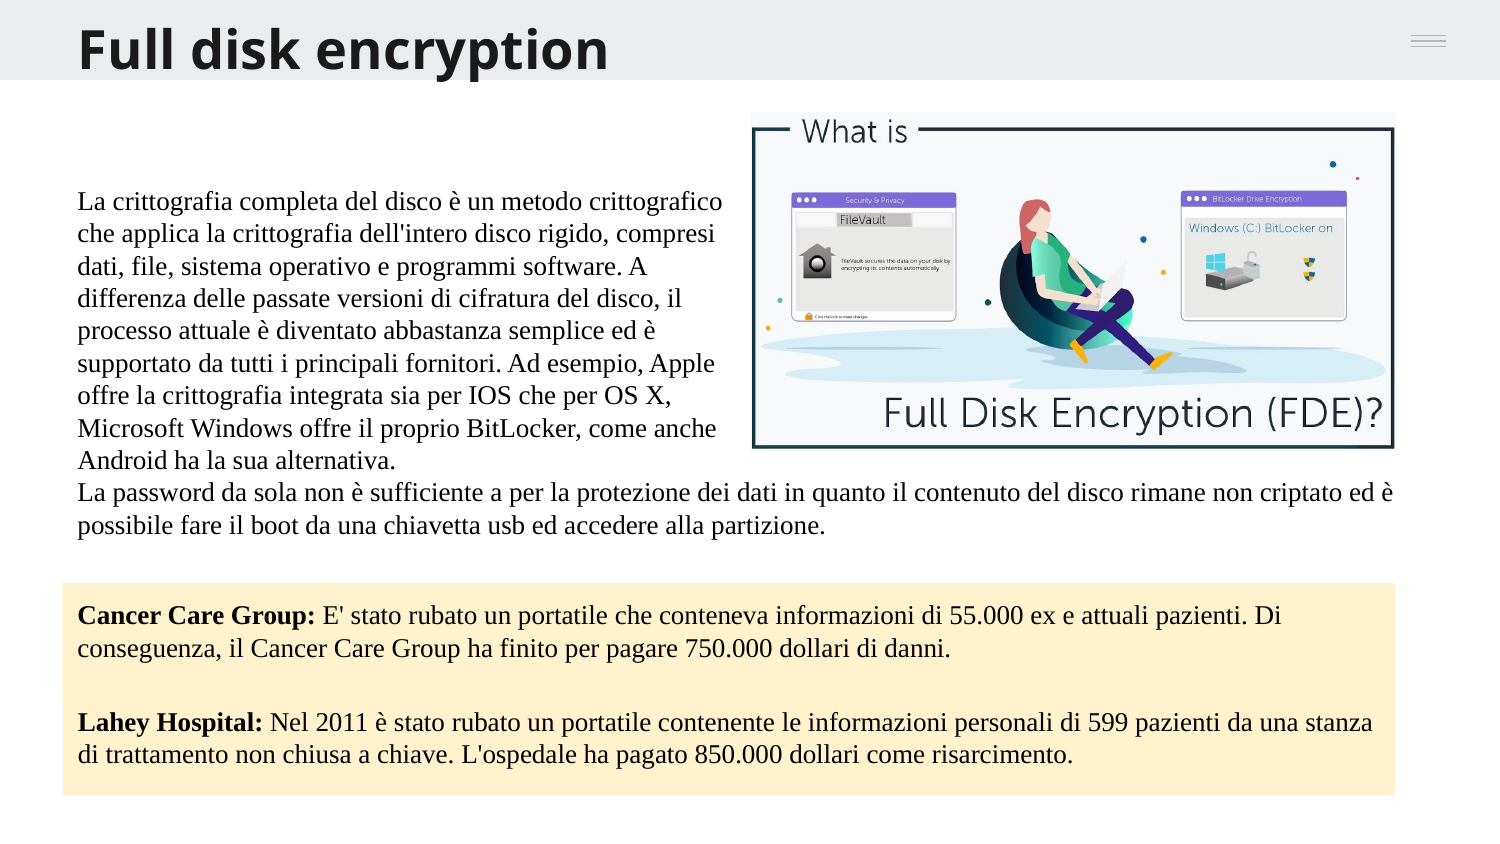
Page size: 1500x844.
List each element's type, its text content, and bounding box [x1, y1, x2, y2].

title Full disk encryption [62, 0, 1325, 88]
text_box La crittografia completa del disco è un metodo crittografico che applica la crittografia dell'intero disco rigido, compresi dati, file, sistema operativo e programmi software. A differenza delle passate versioni di cifratura del disco, il processo attuale è diventato abbastanza semplice ed è supportato da tutti i principali fornitori. Ad esempio, Apple offre la crittografia integrata sia per IOS che per OS X, Microsoft Windows offre il proprio BitLocker, come anche Android ha la sua alternativa. [62, 167, 749, 459]
text_box Lahey Hospital: Nel 2011 è stato rubato un portatile contenente le informazioni personali di 599 pazienti da una stanza di trattamento non chiusa a chiave. L'ospedale ha pagato 850.000 dollari come risarcimento. [62, 689, 1396, 796]
picture [749, 112, 1396, 451]
text_box Cancer Care Group: E' stato rubato un portatile che conteneva informazioni di 55.000 ex e attuali pazienti. Di conseguenza, il Cancer Care Group ha finito per pagare 750.000 dollari di danni. [62, 582, 1396, 689]
text_box La password da sola non è sufficiente a per la protezione dei dati in quanto il contenuto del disco rimane non criptato ed è possibile fare il boot da una chiavetta usb ed accedere alla partizione. [62, 459, 1438, 560]
